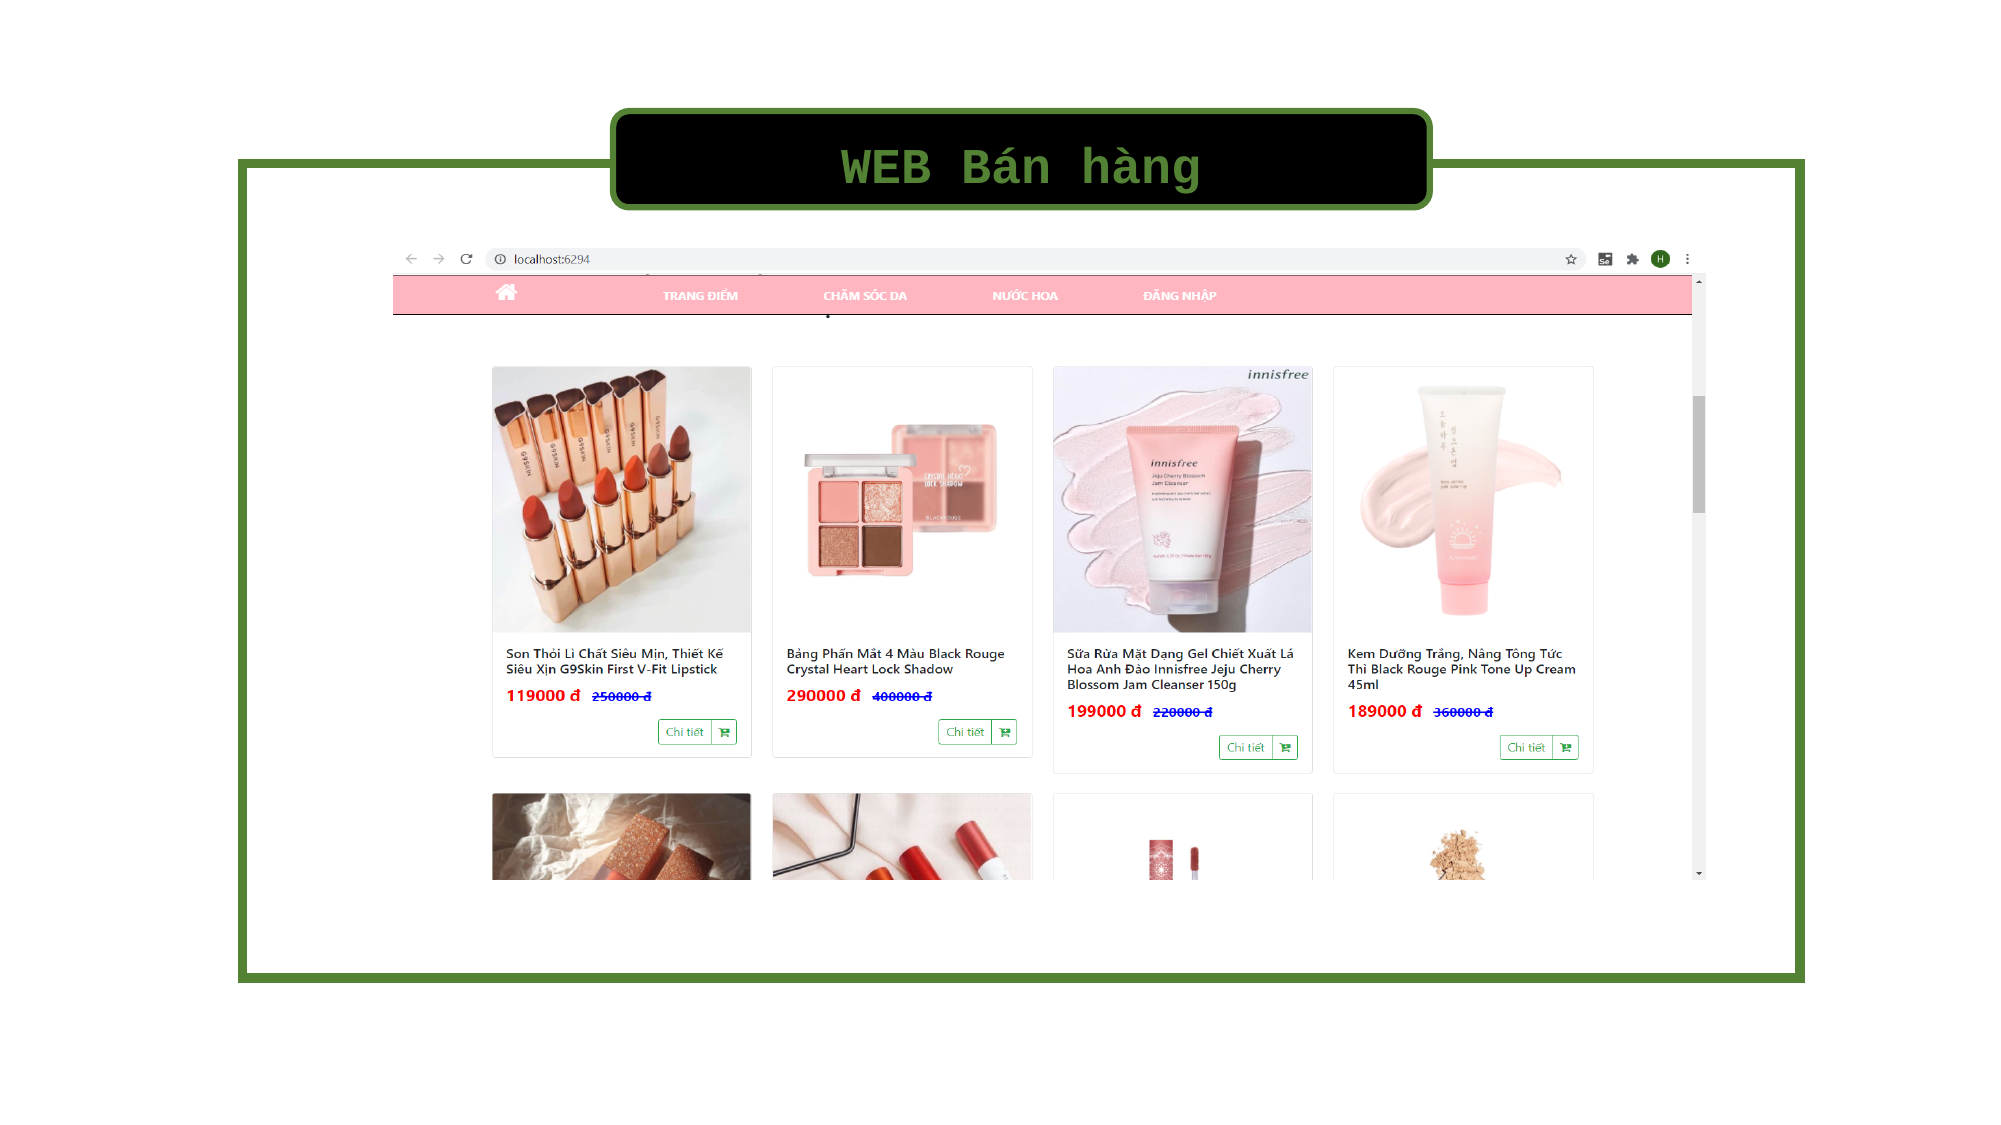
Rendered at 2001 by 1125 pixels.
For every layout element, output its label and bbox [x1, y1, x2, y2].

text_box [242, 111, 1800, 978]
picture [392, 245, 1706, 880]
